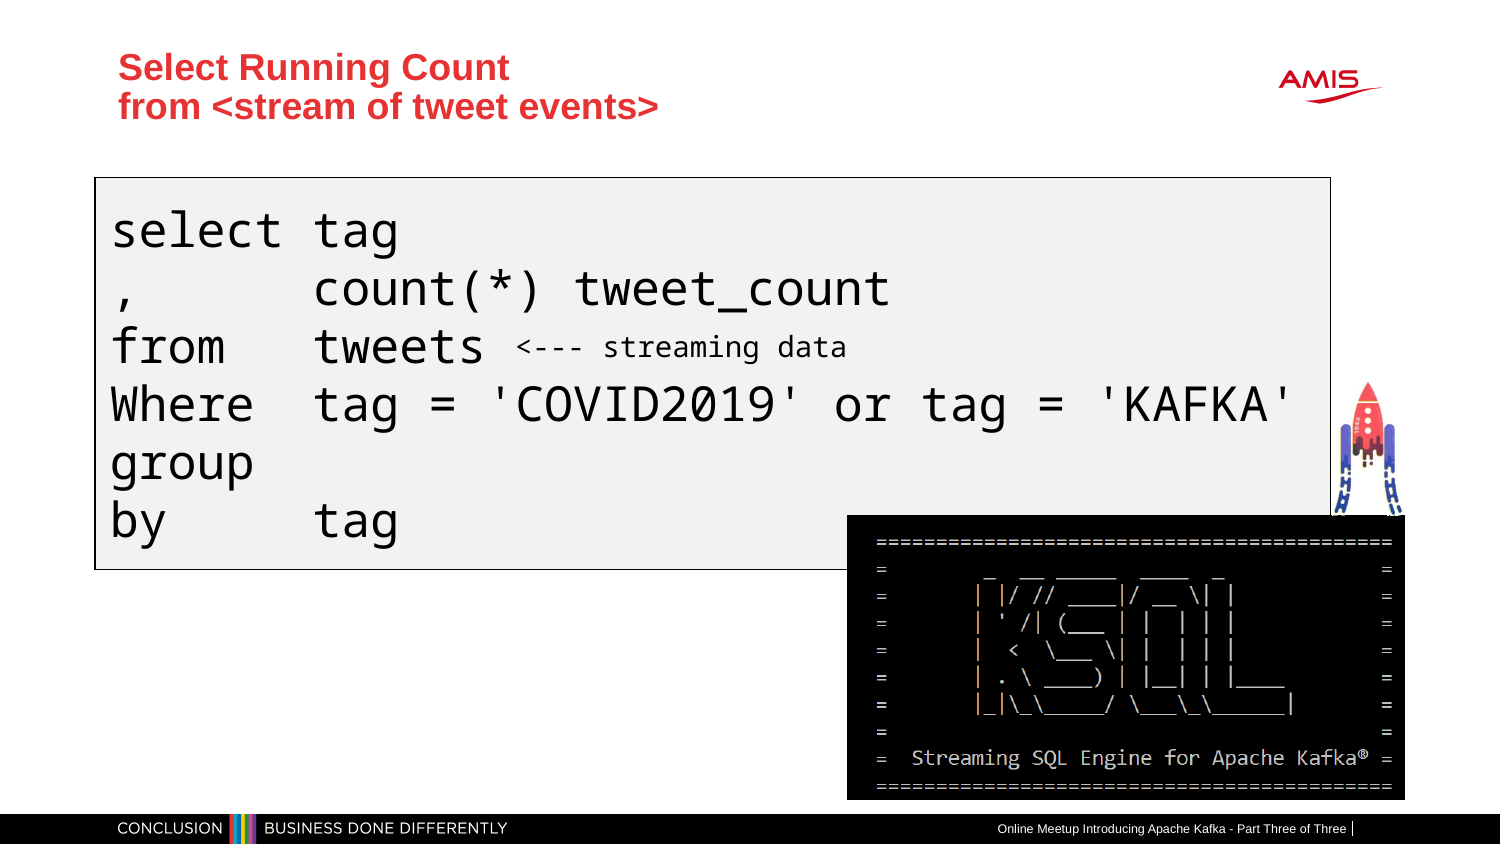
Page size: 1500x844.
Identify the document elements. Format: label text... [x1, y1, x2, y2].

text_box select tag , count(*) tweet_count from tweets Where tag = 'COVID2019' or tag = 'KAFKA' group by tag [94, 177, 1331, 570]
title Select Running Count from <stream of tweet events> [118, 47, 1205, 130]
picture [847, 379, 1405, 800]
footer Online Meetup Introducing Apache Kafka - Part Three of Three [814, 820, 1347, 839]
picture [0, 814, 236, 844]
text_box <--- streaming data [514, 328, 848, 364]
picture [239, 814, 1500, 844]
picture [1205, 58, 1388, 106]
